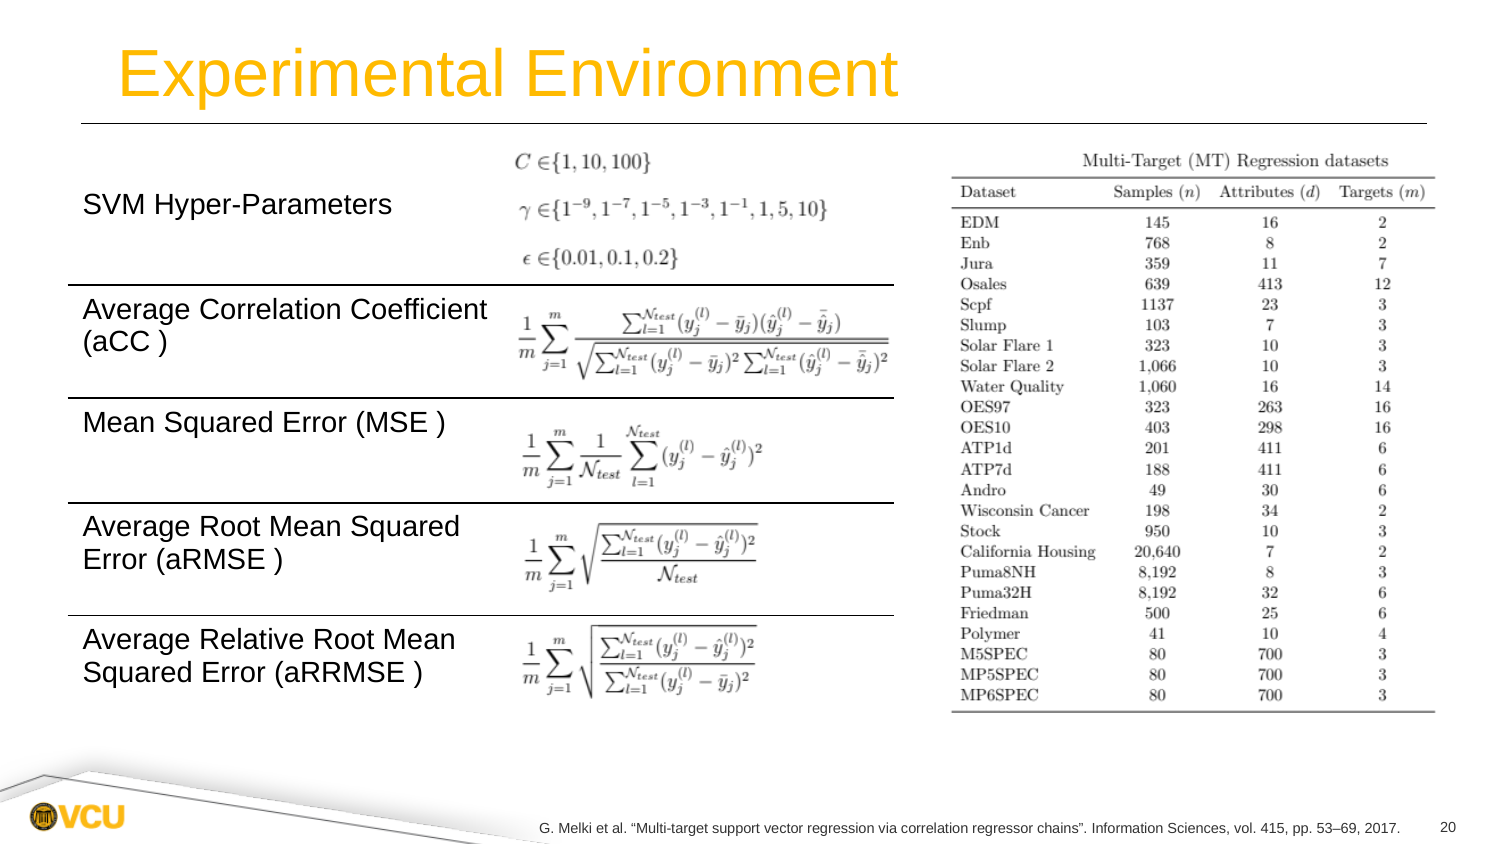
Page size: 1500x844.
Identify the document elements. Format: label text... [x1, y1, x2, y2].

picture [515, 297, 894, 383]
picture [454, 620, 833, 707]
picture [500, 139, 833, 283]
picture [449, 513, 829, 599]
picture [445, 410, 833, 498]
slide_number 20 [1400, 813, 1472, 841]
picture [929, 139, 1441, 727]
footer G. Melki et al. “Multi-target support vector regression via correlation regressor chains”. Information Sciences, vol. 415, pp. 53–69, 2017. [524, 813, 1436, 844]
title Experimental Environment [103, 31, 1397, 137]
